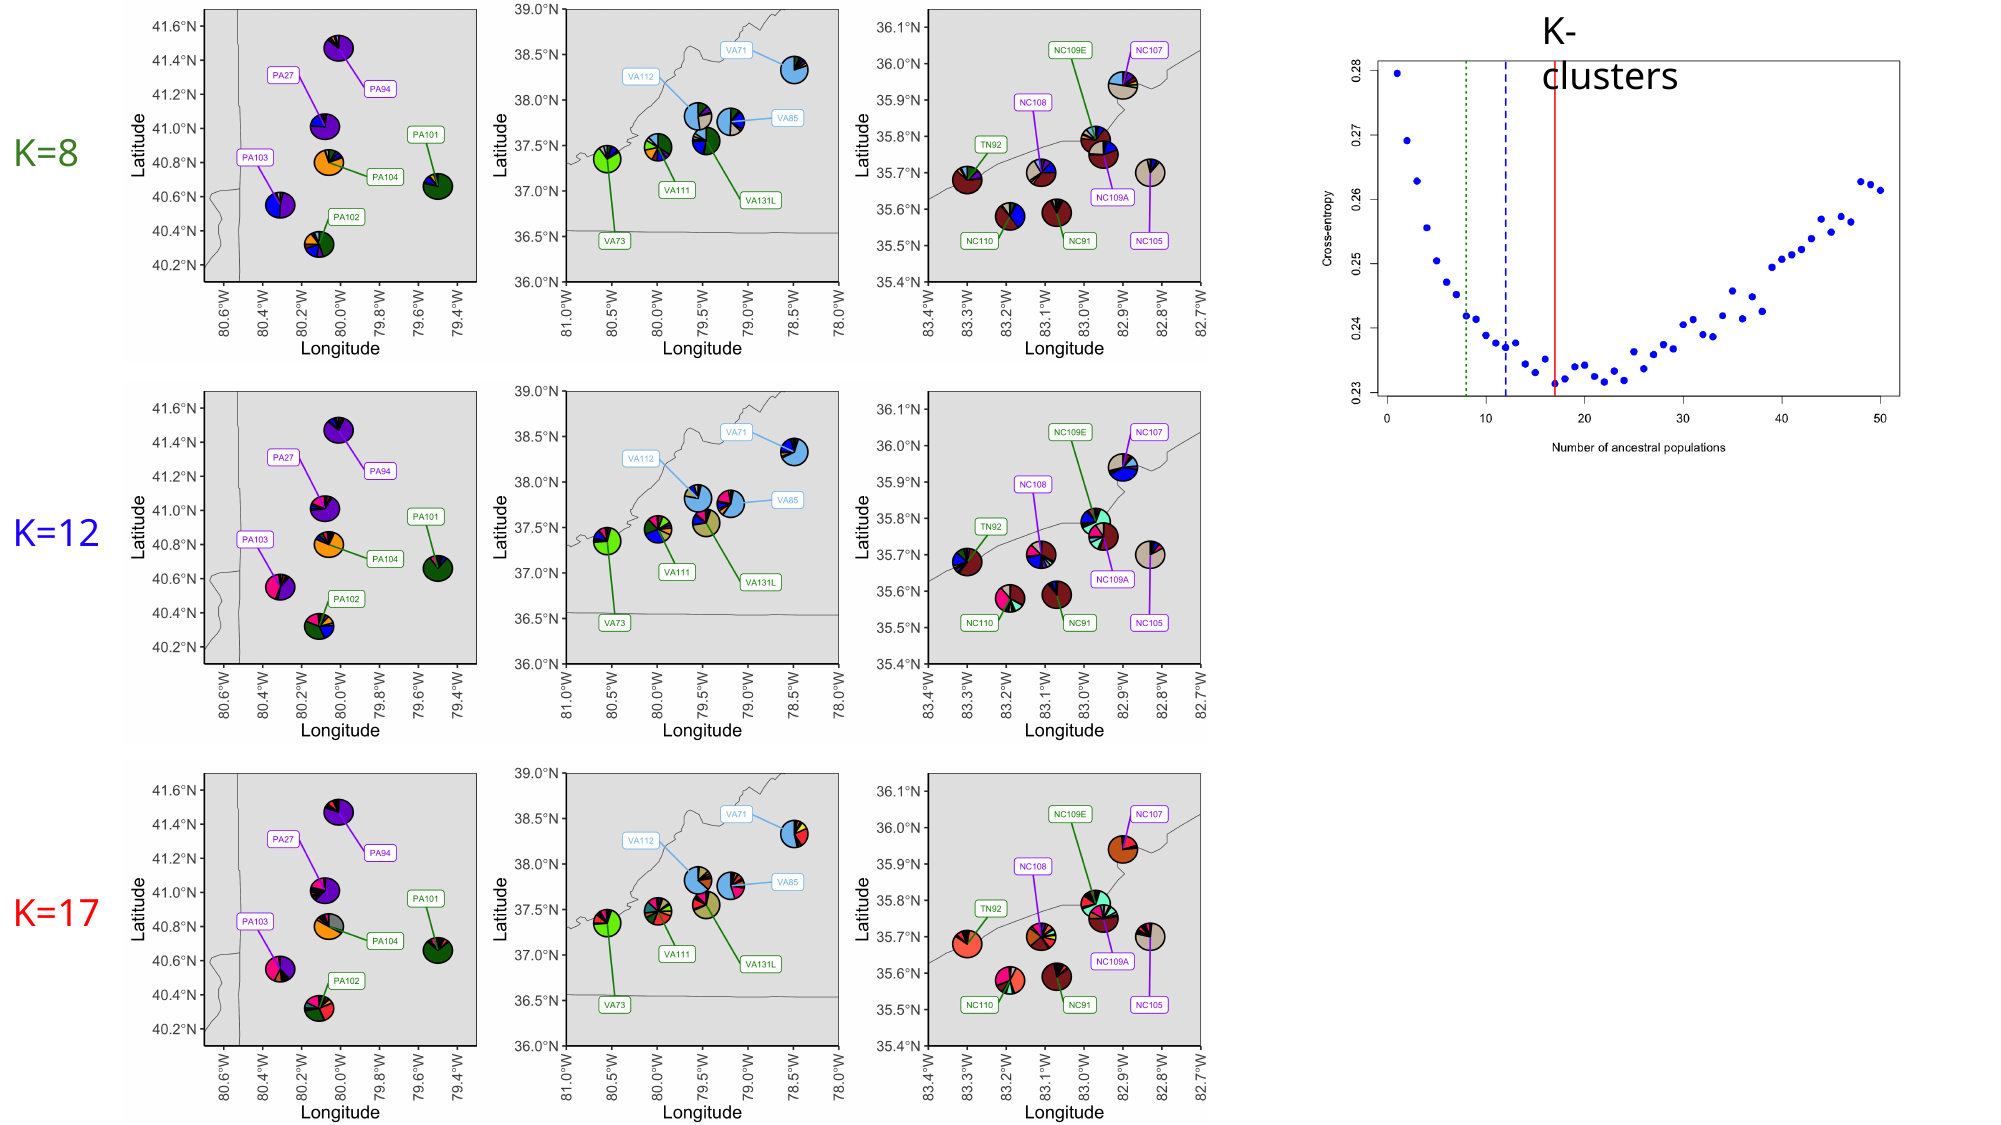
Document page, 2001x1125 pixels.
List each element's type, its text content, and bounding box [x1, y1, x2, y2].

picture [123, 761, 1209, 1124]
text_box K=17 [0, 881, 115, 942]
text_box K=8 [0, 121, 94, 182]
picture [1317, 1, 1931, 471]
picture [123, 1, 1209, 364]
text_box K=12 [0, 501, 115, 562]
picture [123, 381, 1209, 744]
